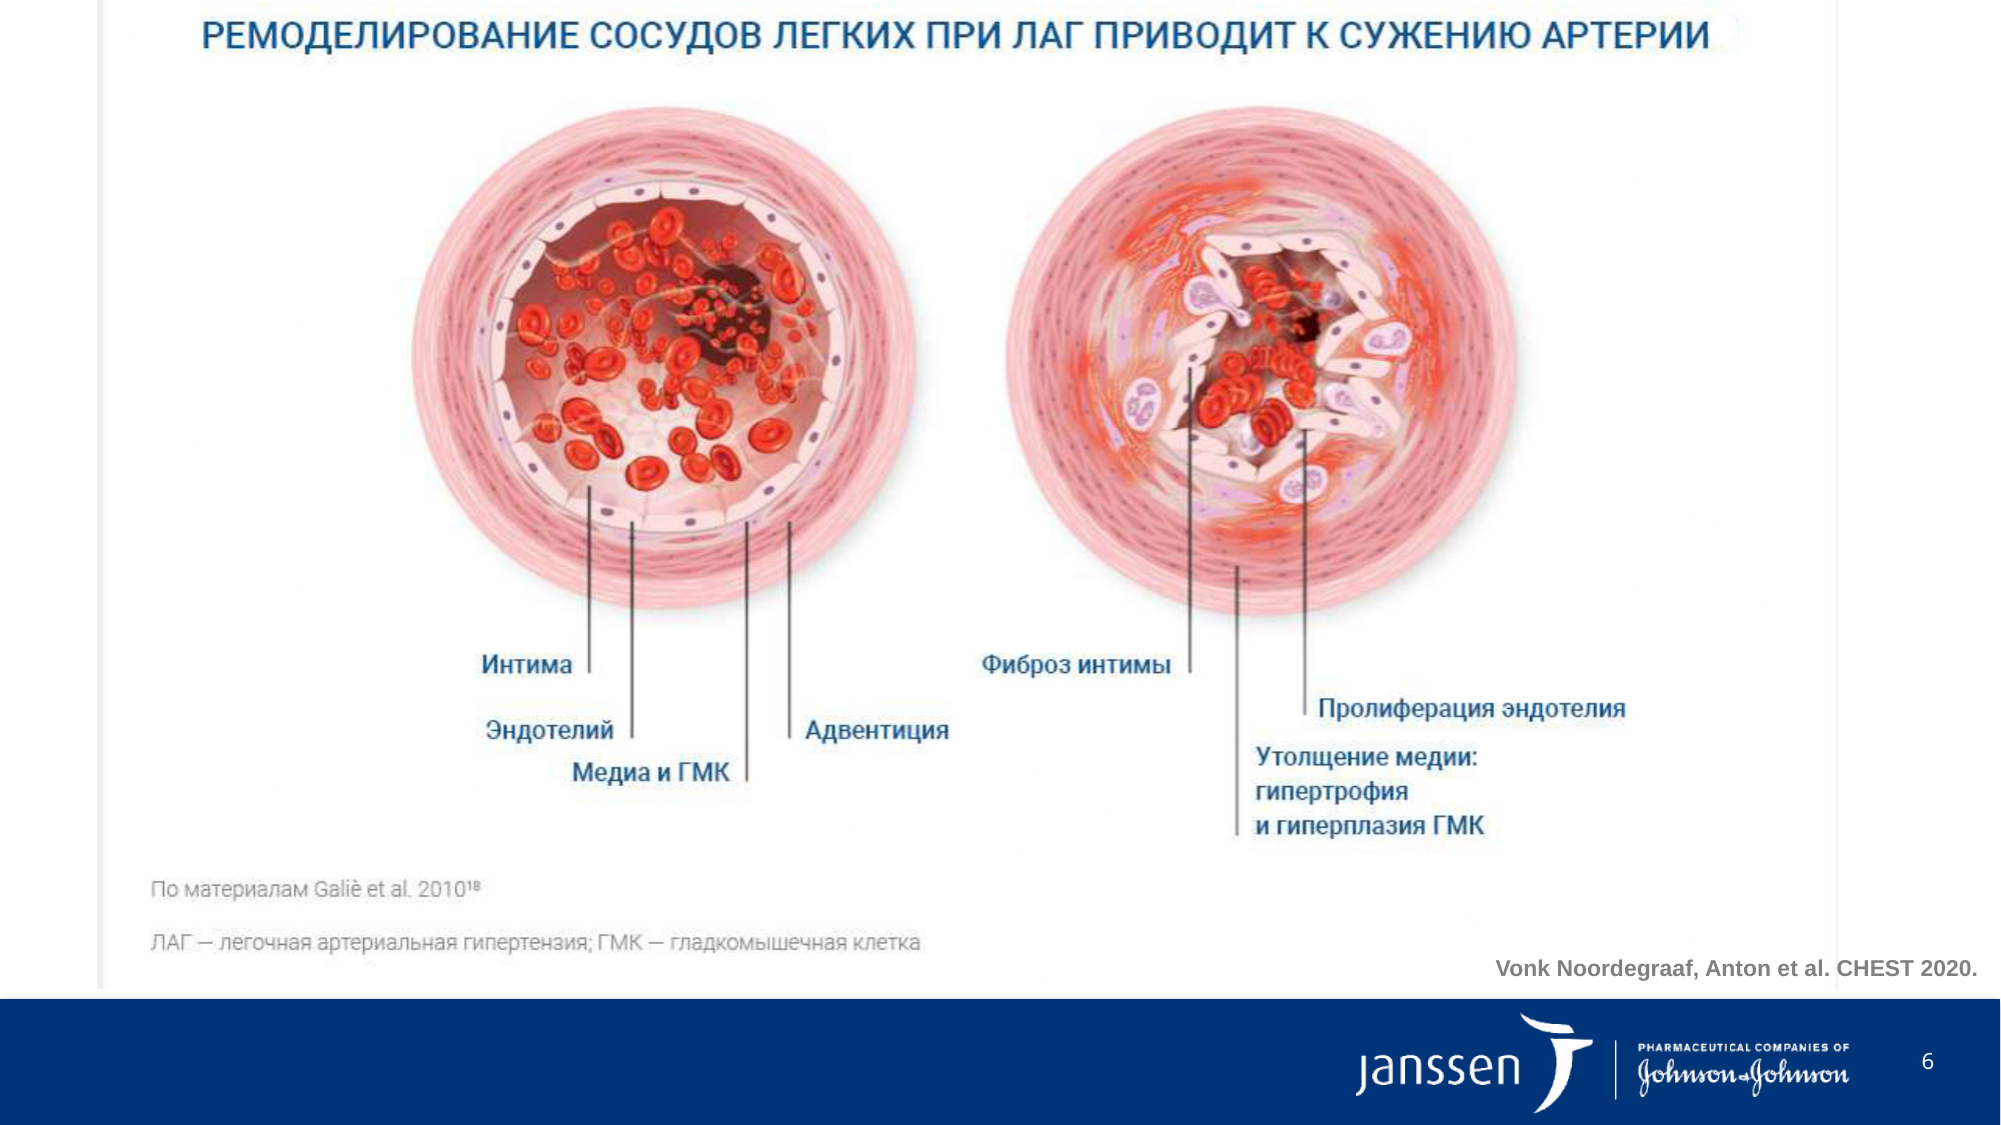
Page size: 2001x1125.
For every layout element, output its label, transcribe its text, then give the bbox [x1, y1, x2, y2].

picture [1316, 1004, 1890, 1120]
picture [97, 0, 1838, 990]
text_box Vonk Noordegraaf, Anton et al. CHEST 2020. [1842, 946, 2000, 989]
